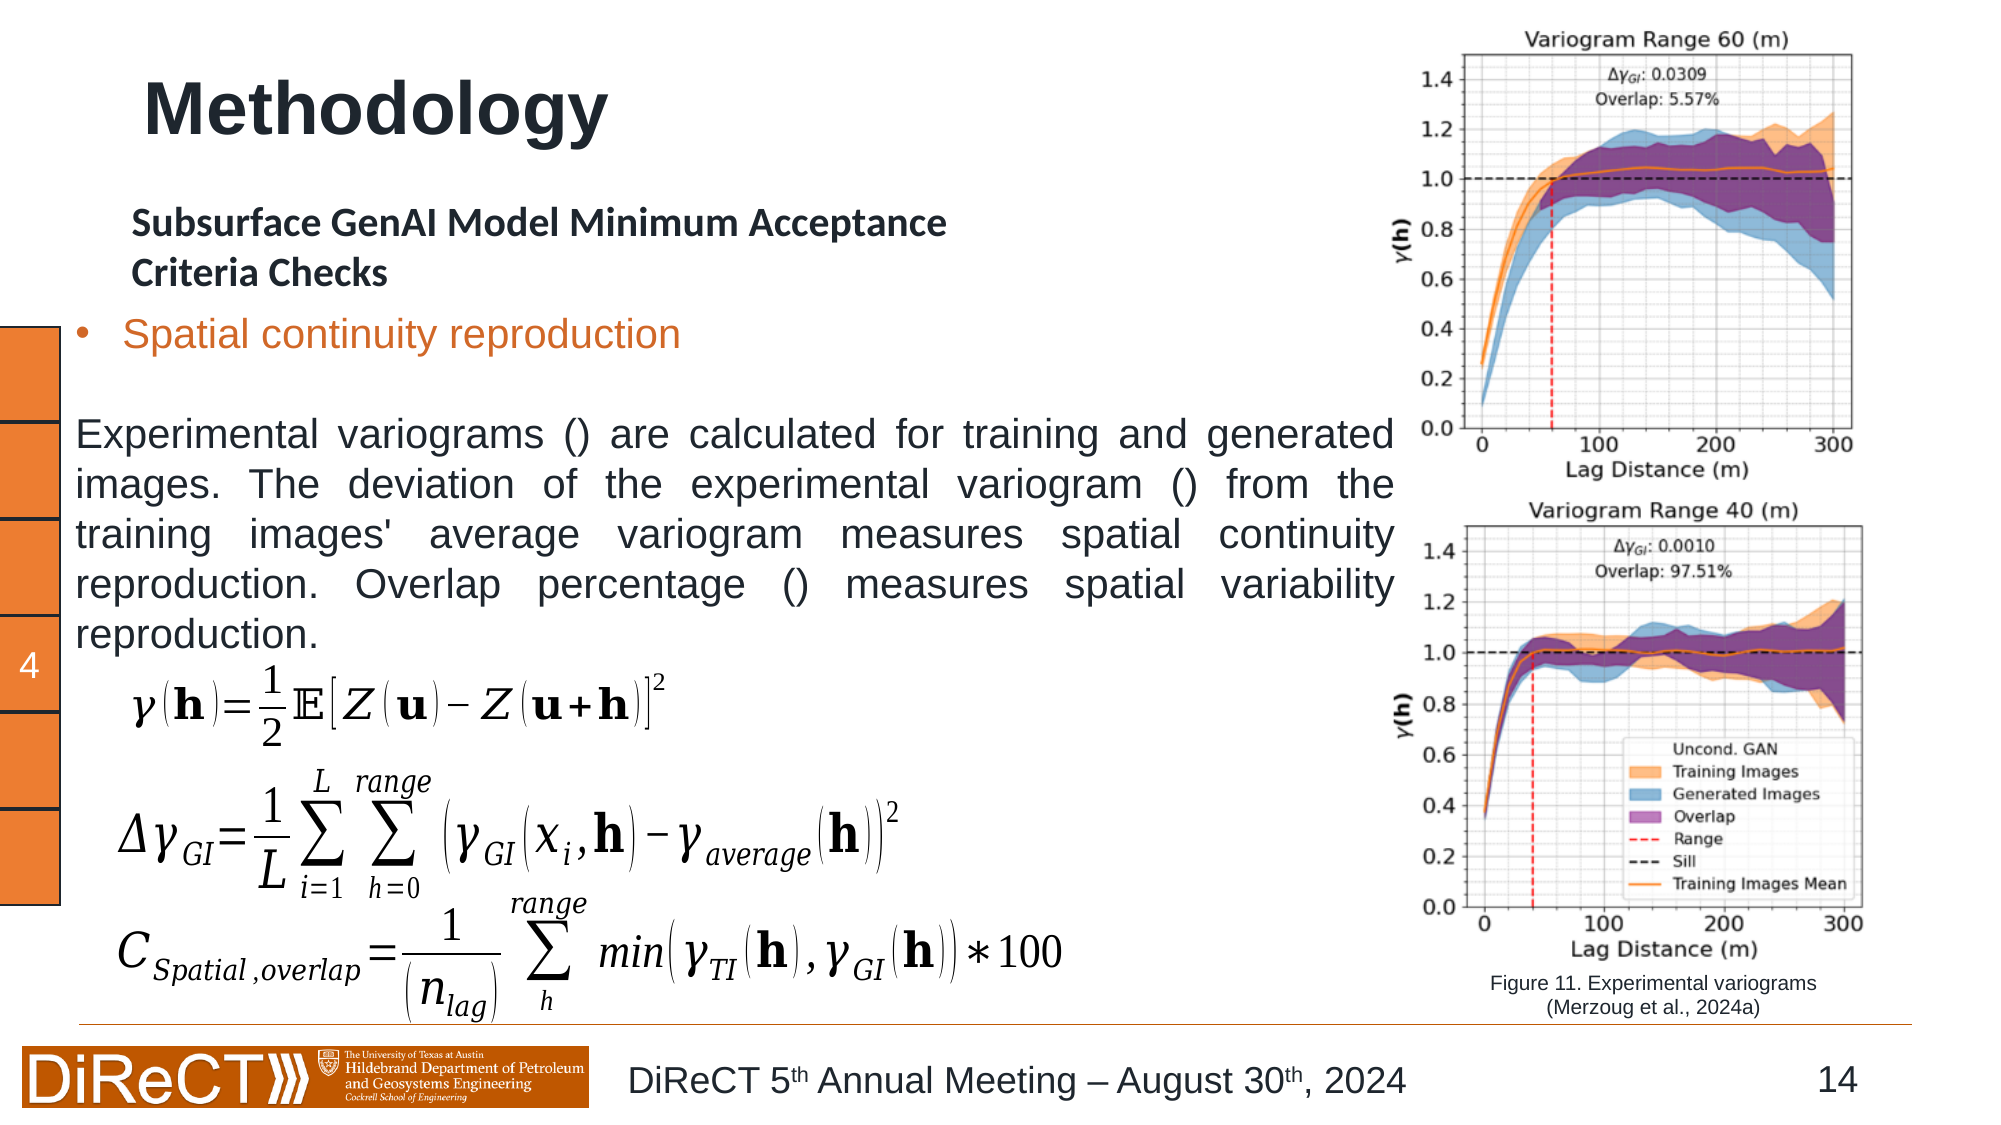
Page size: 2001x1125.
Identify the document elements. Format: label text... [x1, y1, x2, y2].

text_box [0, 422, 61, 519]
text_box [0, 519, 61, 615]
text_box [0, 326, 61, 422]
picture [22, 1046, 589, 1108]
text_box Methodology [129, 52, 1383, 158]
text_box [0, 809, 61, 906]
text_box 4 [0, 615, 61, 712]
picture [1383, 22, 1882, 962]
text_box [0, 712, 61, 809]
text_box Figure 11. Experimental variograms (Merzoug et al., 2024a) [1444, 962, 1863, 1027]
text_box Subsurface GenAI Model Minimum Acceptance Criteria Checks [116, 187, 1089, 302]
